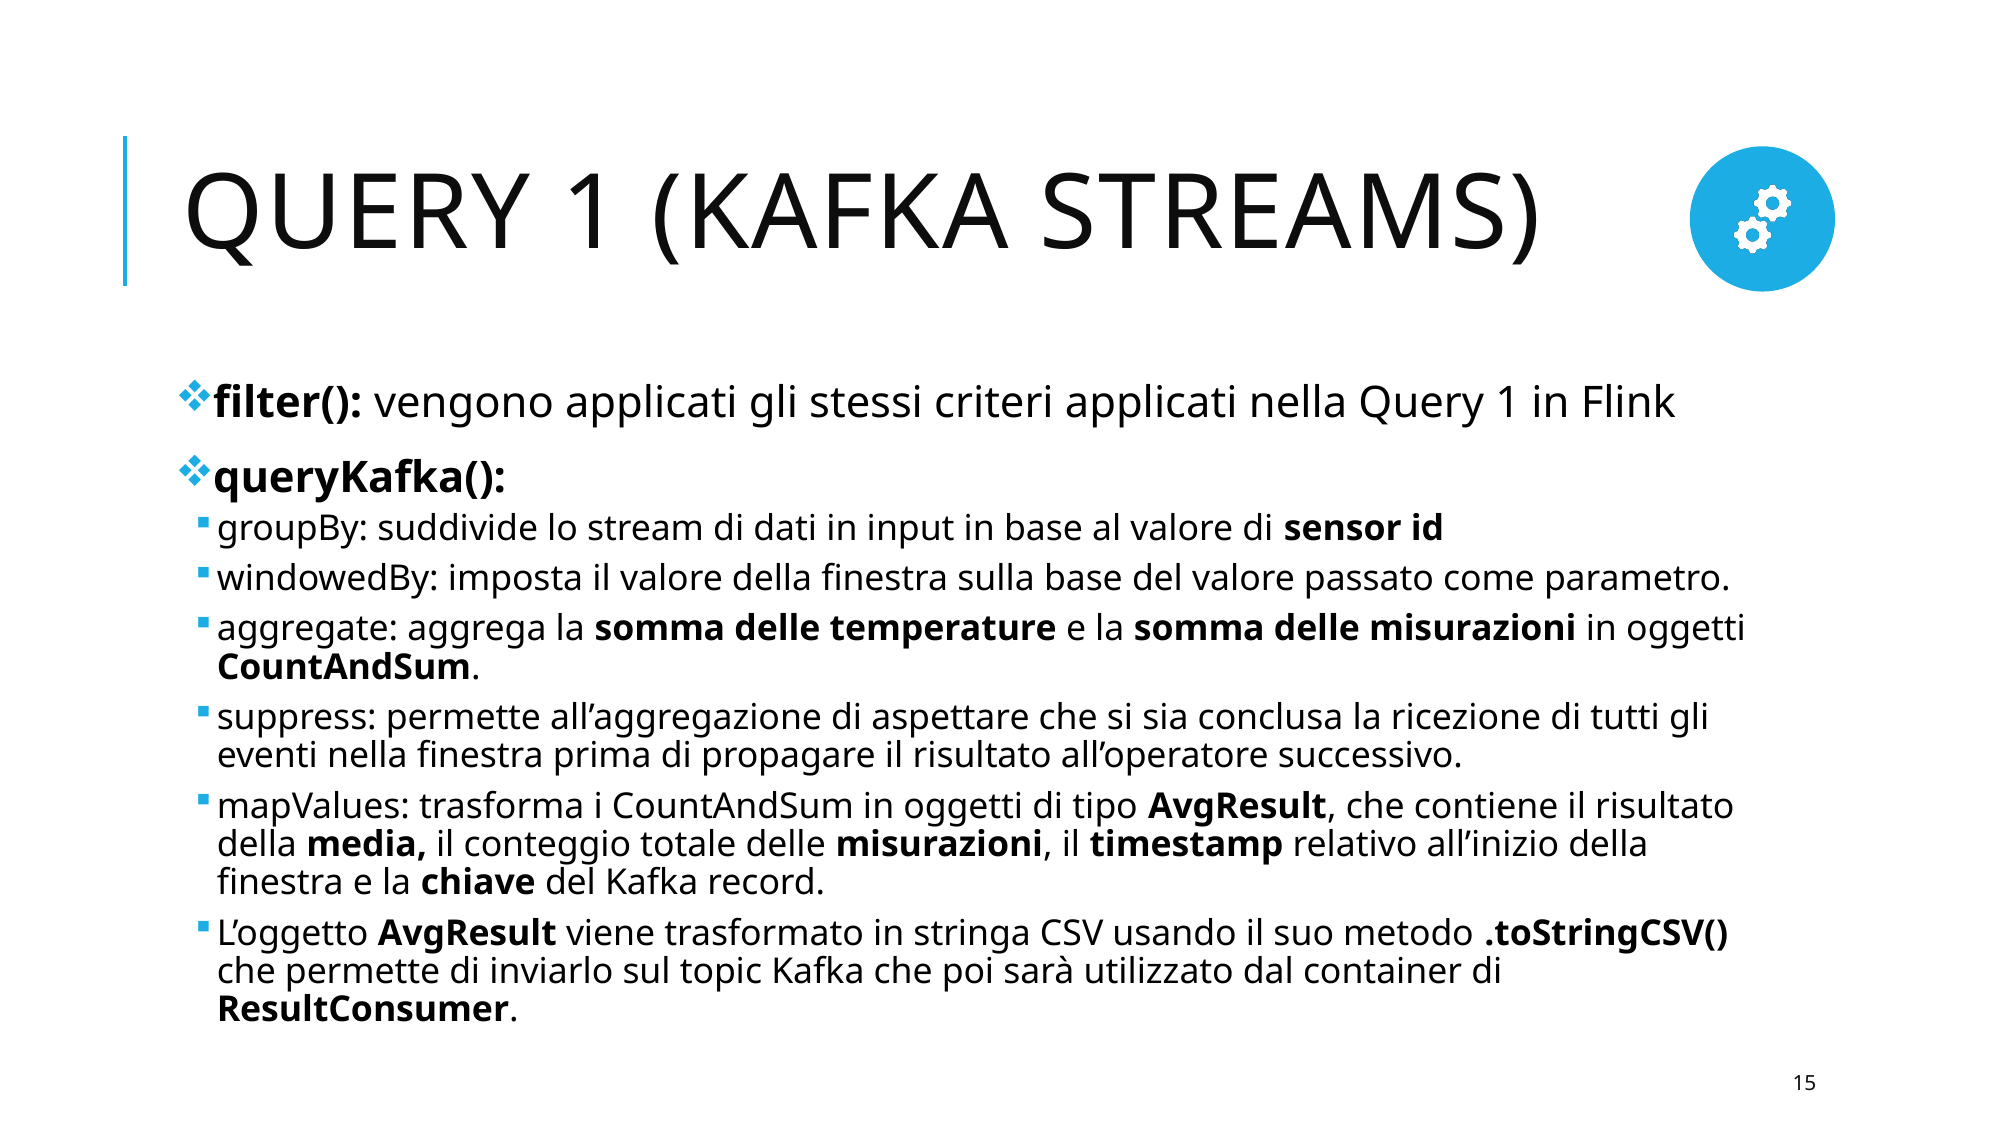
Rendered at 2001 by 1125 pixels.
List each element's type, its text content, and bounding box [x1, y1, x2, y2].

list filter(): vengono applicati gli stessi criteri applicati nella Query 1 in Flink queryKafka(): groupBy: suddivide lo stream di dati in input in base al valore di sensor id windowedBy: imposta il valore della finestra sulla base del valore passato come parametro. aggregate: aggrega la somma delle temperature e la somma delle misurazioni in oggetti CountAndSum. suppress: permette all’aggregazione di aspettare che si sia conclusa la ricezione di tutti gli eventi nella finestra prima di propagare il risultato all’operatore successivo. mapValues: trasforma i CountAndSum in oggetti di tipo AvgResult, che contiene il risultato della media, il conteggio totale delle misurazioni, il timestamp relativo all’inizio della finestra e la chiave del Kafka record. L’oggetto AvgResult viene trasformato in stringa CSV usando il suo metodo .toStringCSV() che permette di inviarlo sul topic Kafka che poi sarà utilizzato dal container di ResultConsumer. [168, 372, 1763, 1076]
slide_number 15 [1777, 1061, 1938, 1107]
title Query 1 (kafka streams) [168, 96, 1763, 342]
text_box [1689, 146, 1836, 292]
